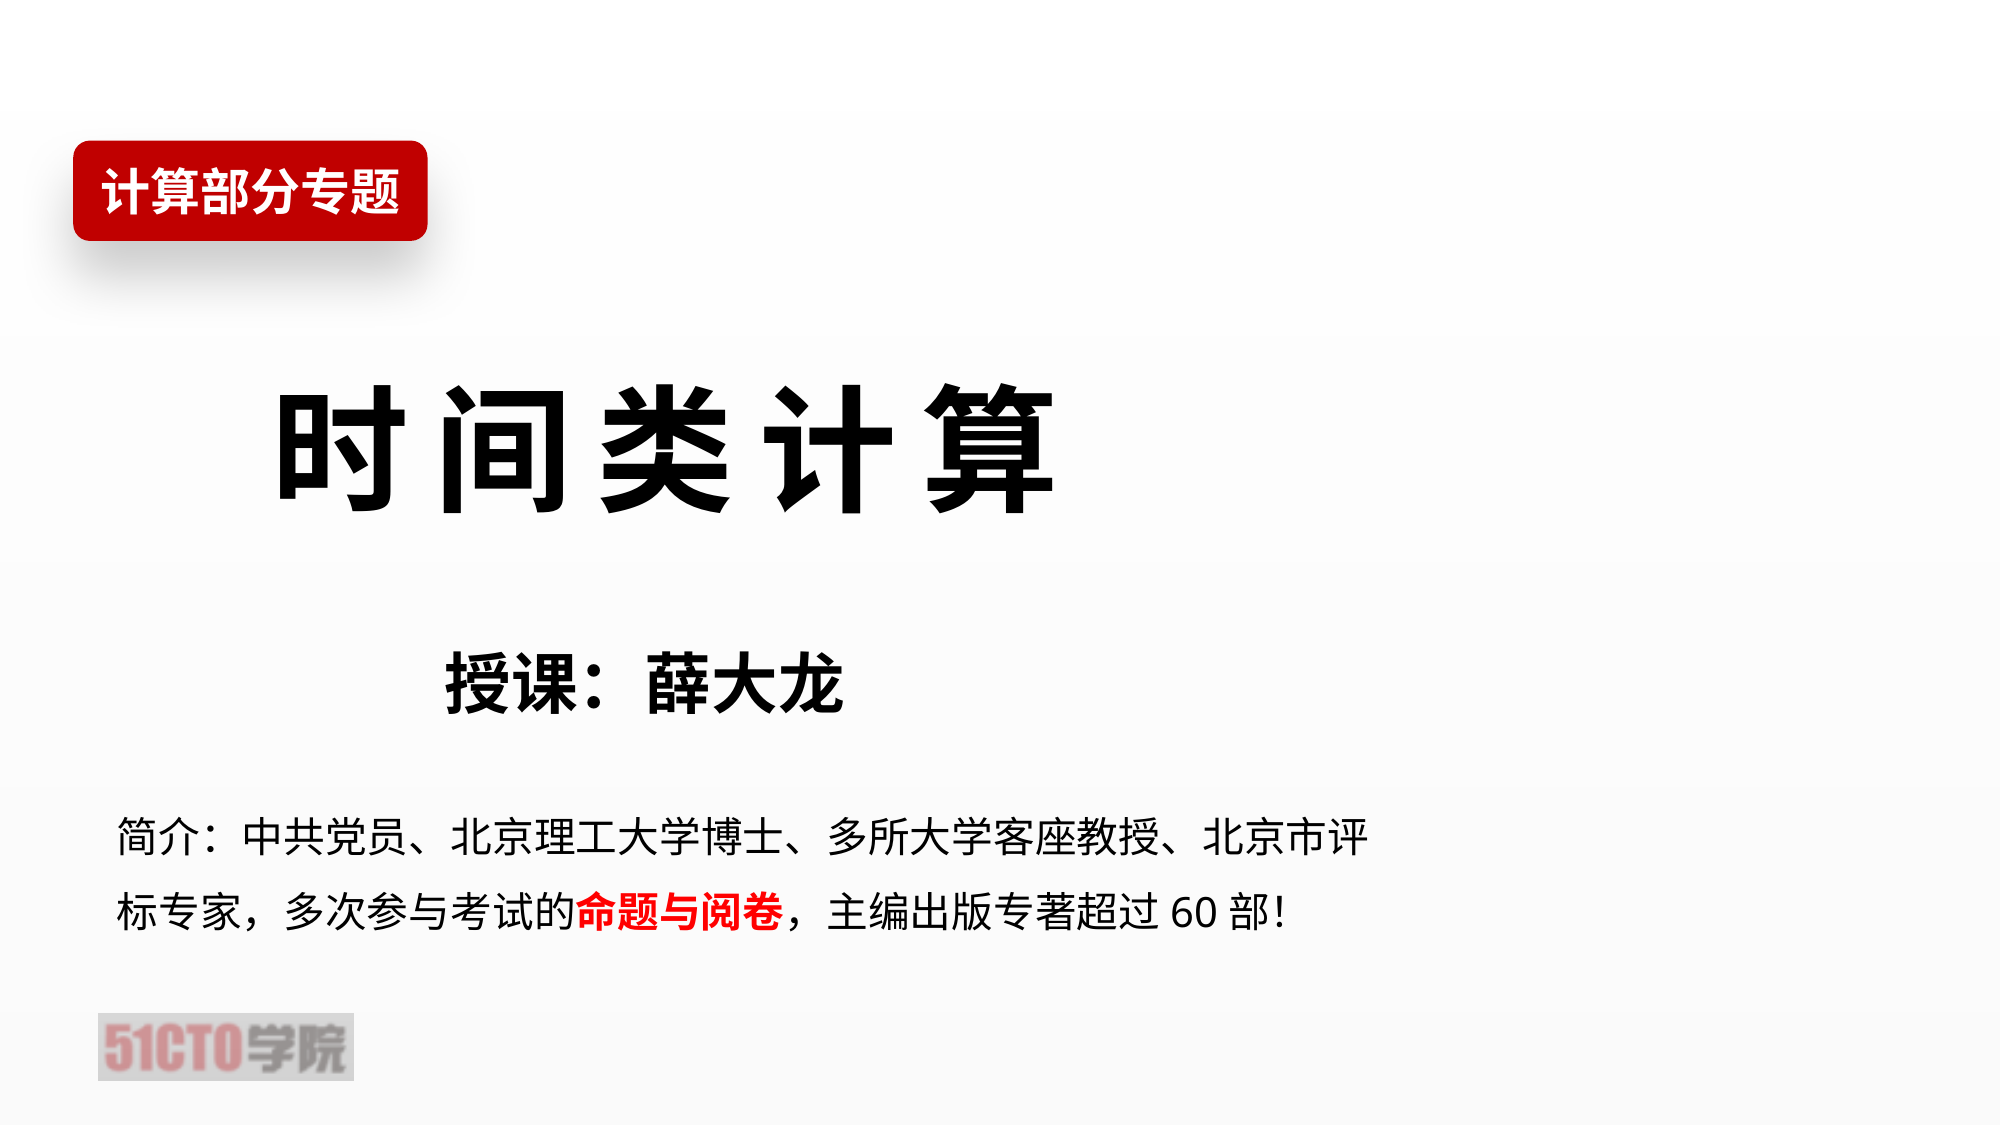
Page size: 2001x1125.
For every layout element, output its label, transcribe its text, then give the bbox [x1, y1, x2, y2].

text_box 计算部分专题 [73, 140, 428, 241]
picture [98, 1013, 354, 1081]
text_box 时 间 类 计 算 [73, 367, 1258, 545]
text_box 授课：薛大龙 [429, 634, 860, 729]
text_box 简介：中共党员、北京理工大学博士、多所大学客座教授、北京市评标专家，多次参与考试的命题与阅卷，主编出版专著超过60部！ [101, 778, 1422, 944]
